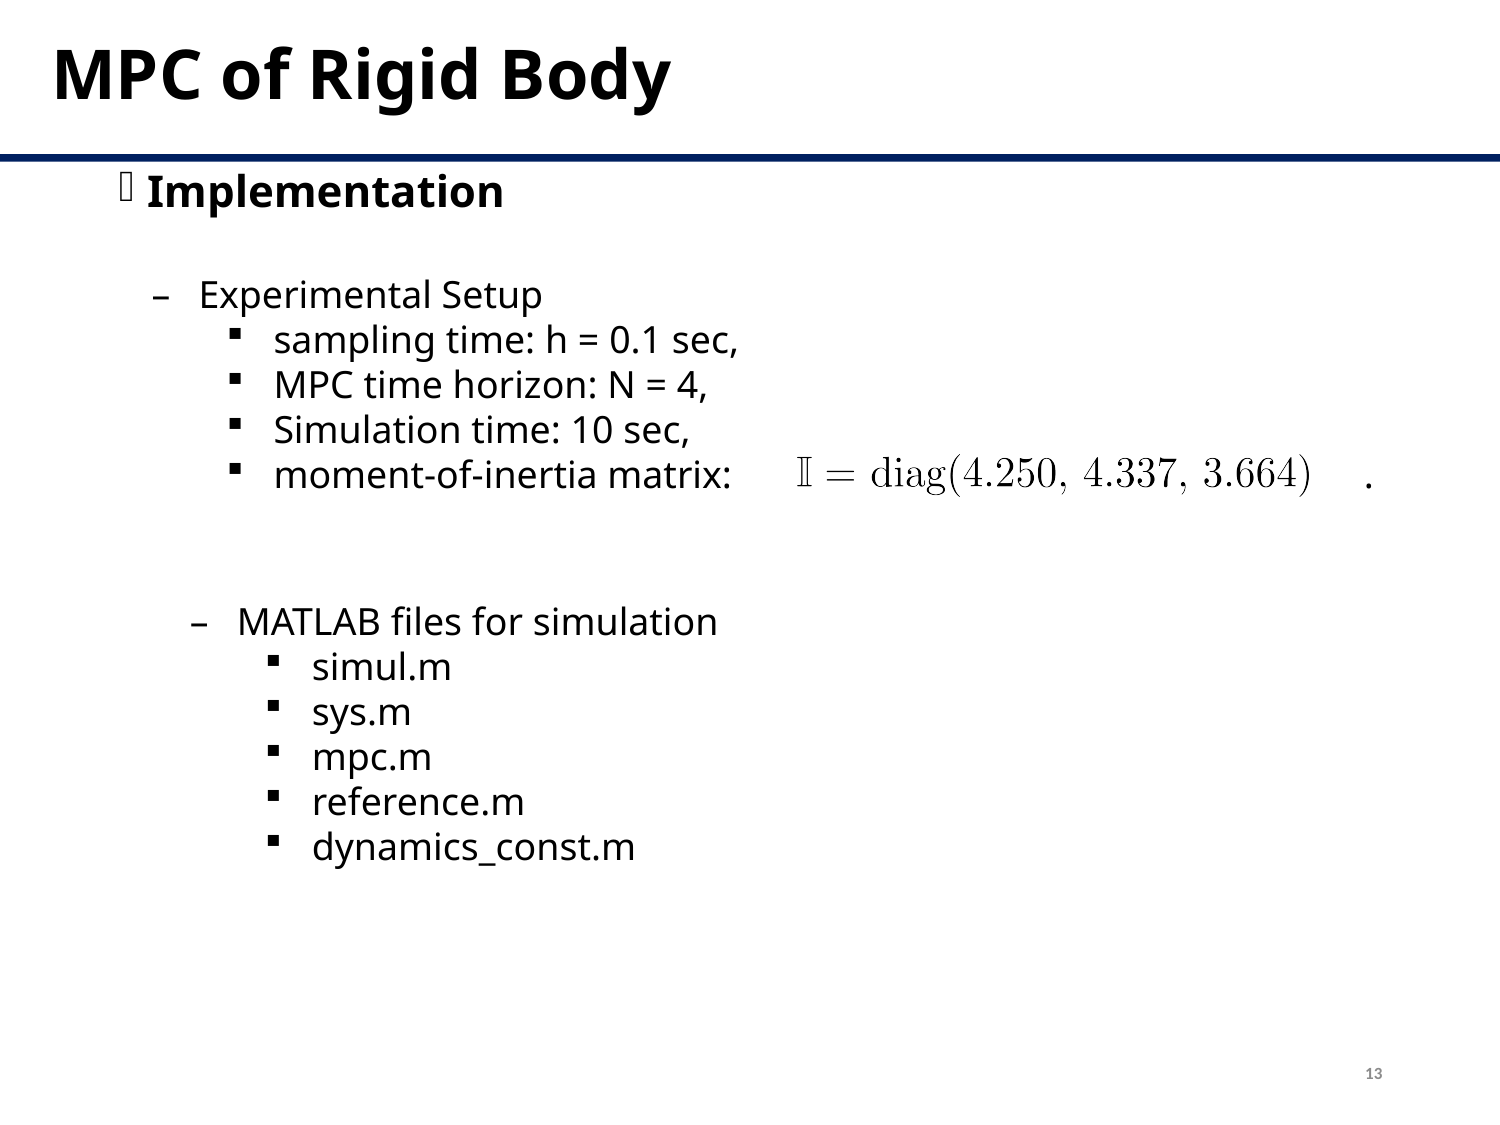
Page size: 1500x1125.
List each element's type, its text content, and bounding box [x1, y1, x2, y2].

list Implementation [103, 162, 1398, 248]
text_box MATLAB files for simulation simul.m sys.m mpc.m reference.m dynamics_const.m [175, 590, 734, 876]
slide_number 12 [1060, 1042, 1398, 1103]
title MPC of Rigid Body [36, 0, 1331, 155]
text_box Experimental Setup sampling time: h = 0.1 sec, MPC time horizon: N = 4, Simulation time: 10 sec, moment-of-inertia matrix: . [136, 263, 1401, 504]
picture [796, 454, 1309, 497]
